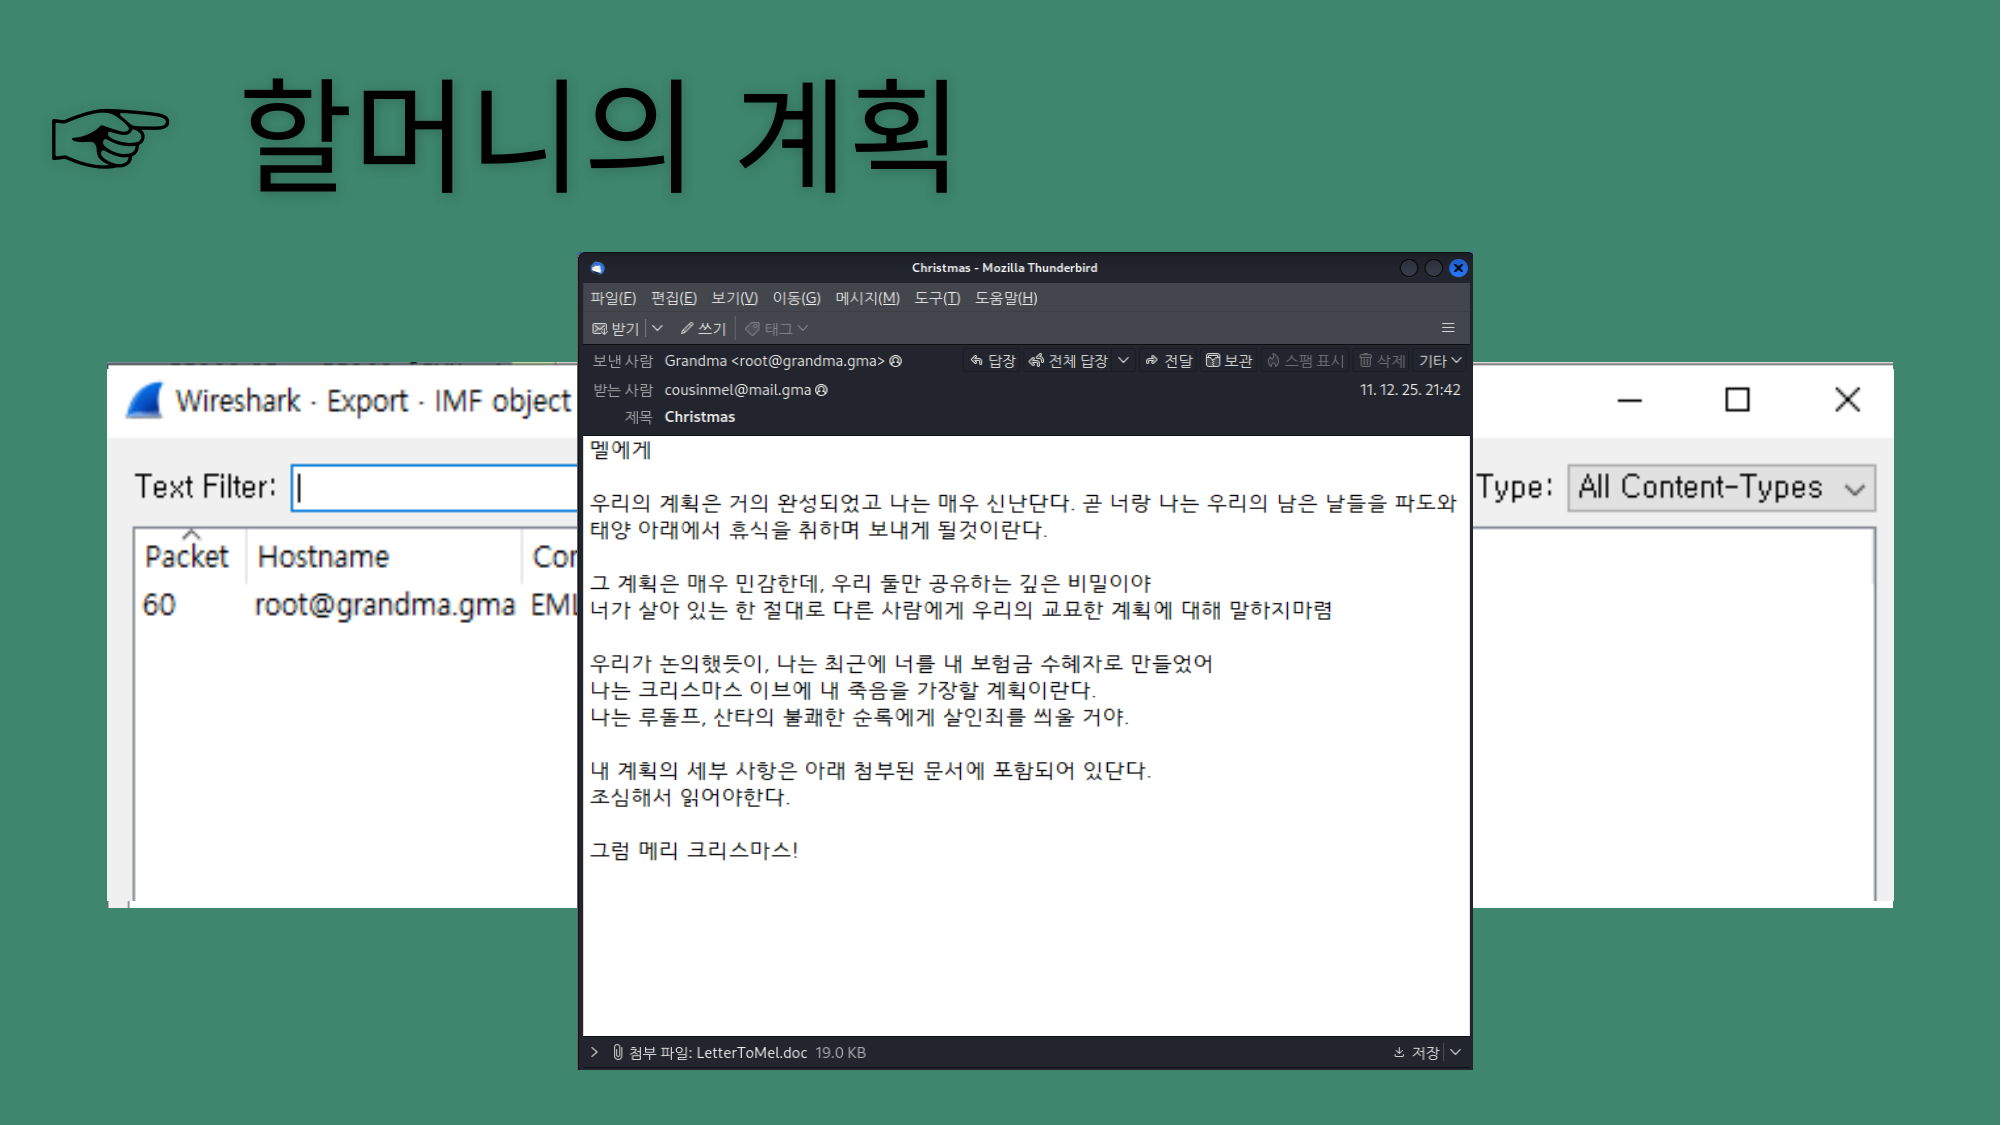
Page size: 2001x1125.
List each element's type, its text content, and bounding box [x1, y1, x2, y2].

text_box ☞ 할머니의 계획 [33, 51, 1348, 216]
picture [107, 252, 1894, 1070]
